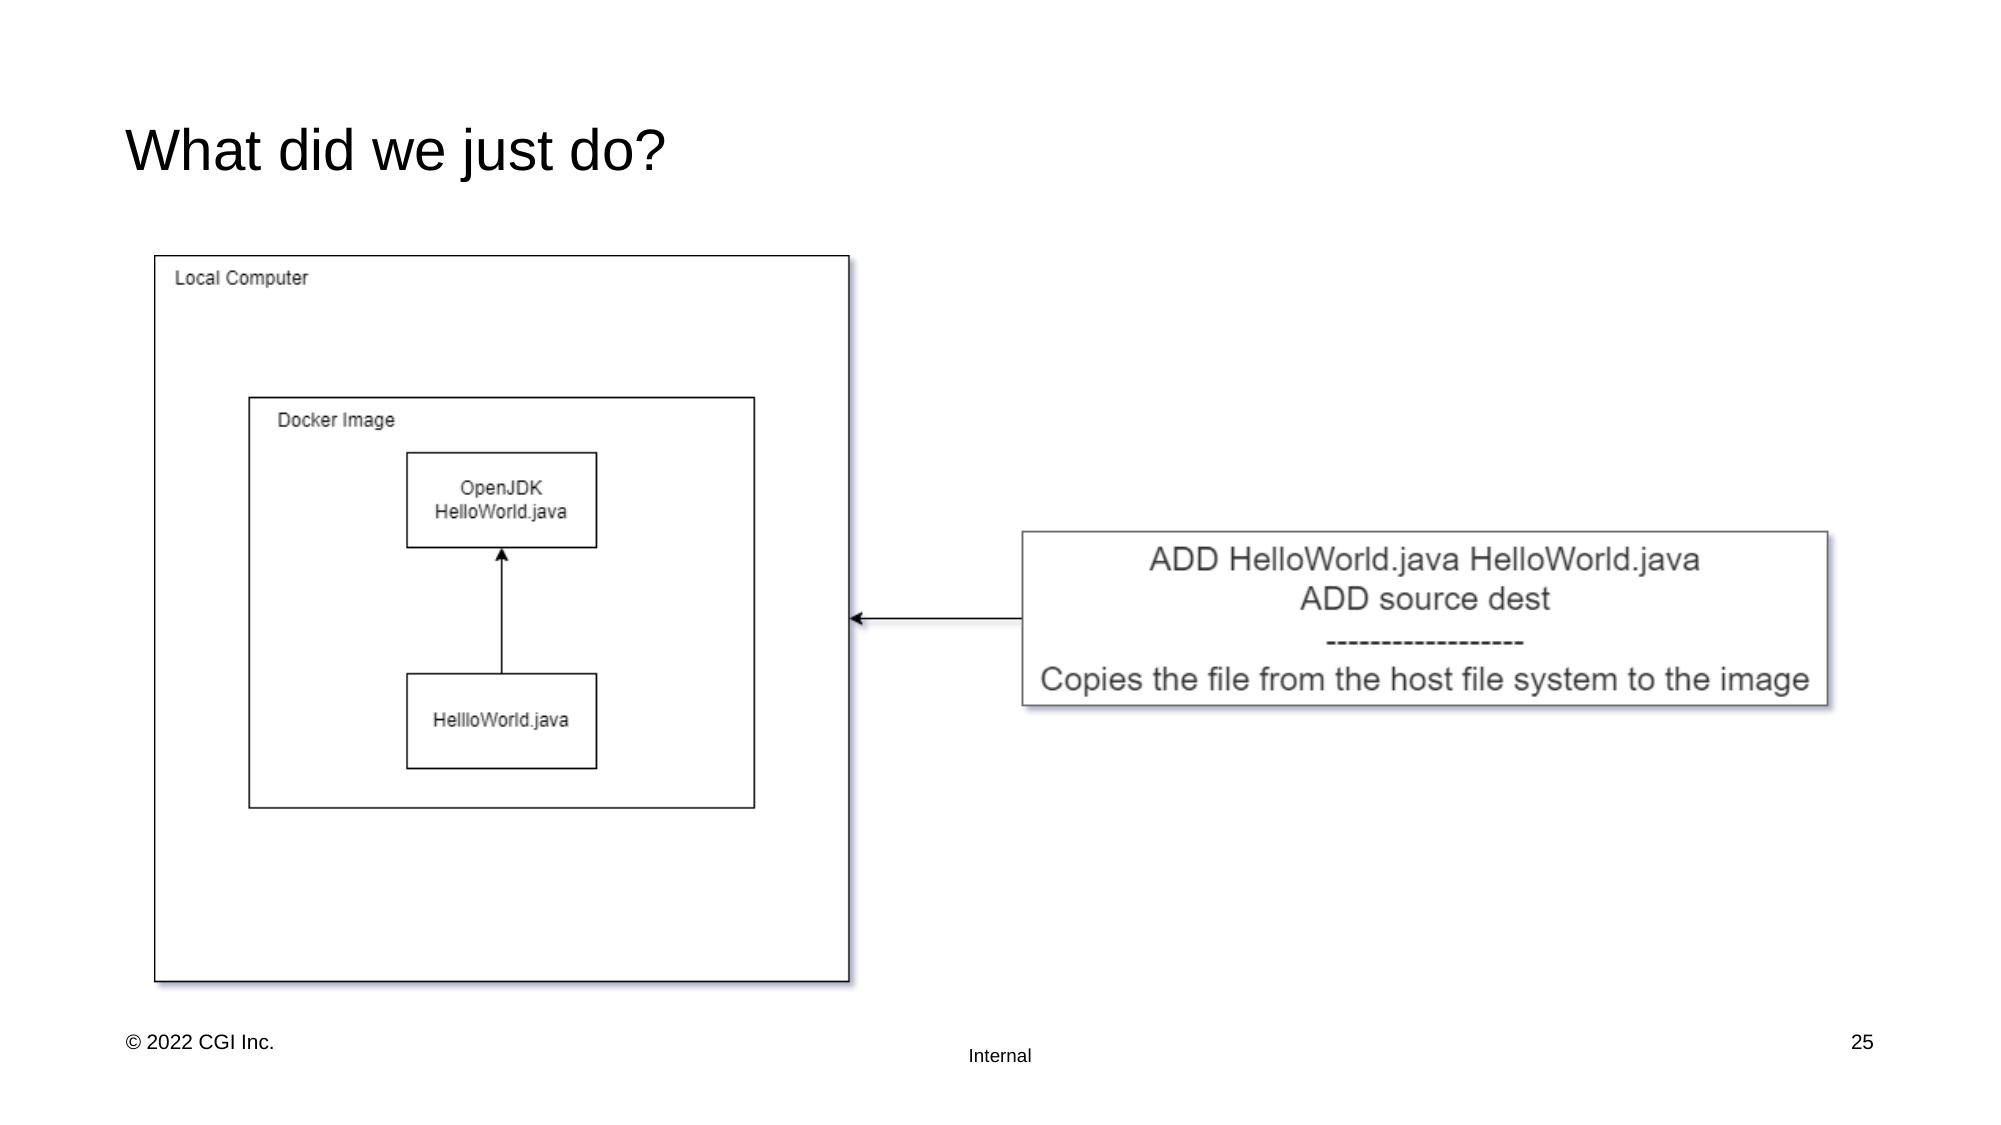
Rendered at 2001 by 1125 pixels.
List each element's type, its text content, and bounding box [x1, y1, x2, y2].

picture [154, 255, 1846, 1000]
title What did we just do? [125, 112, 1875, 201]
slide_number 25 [1831, 1027, 1875, 1056]
